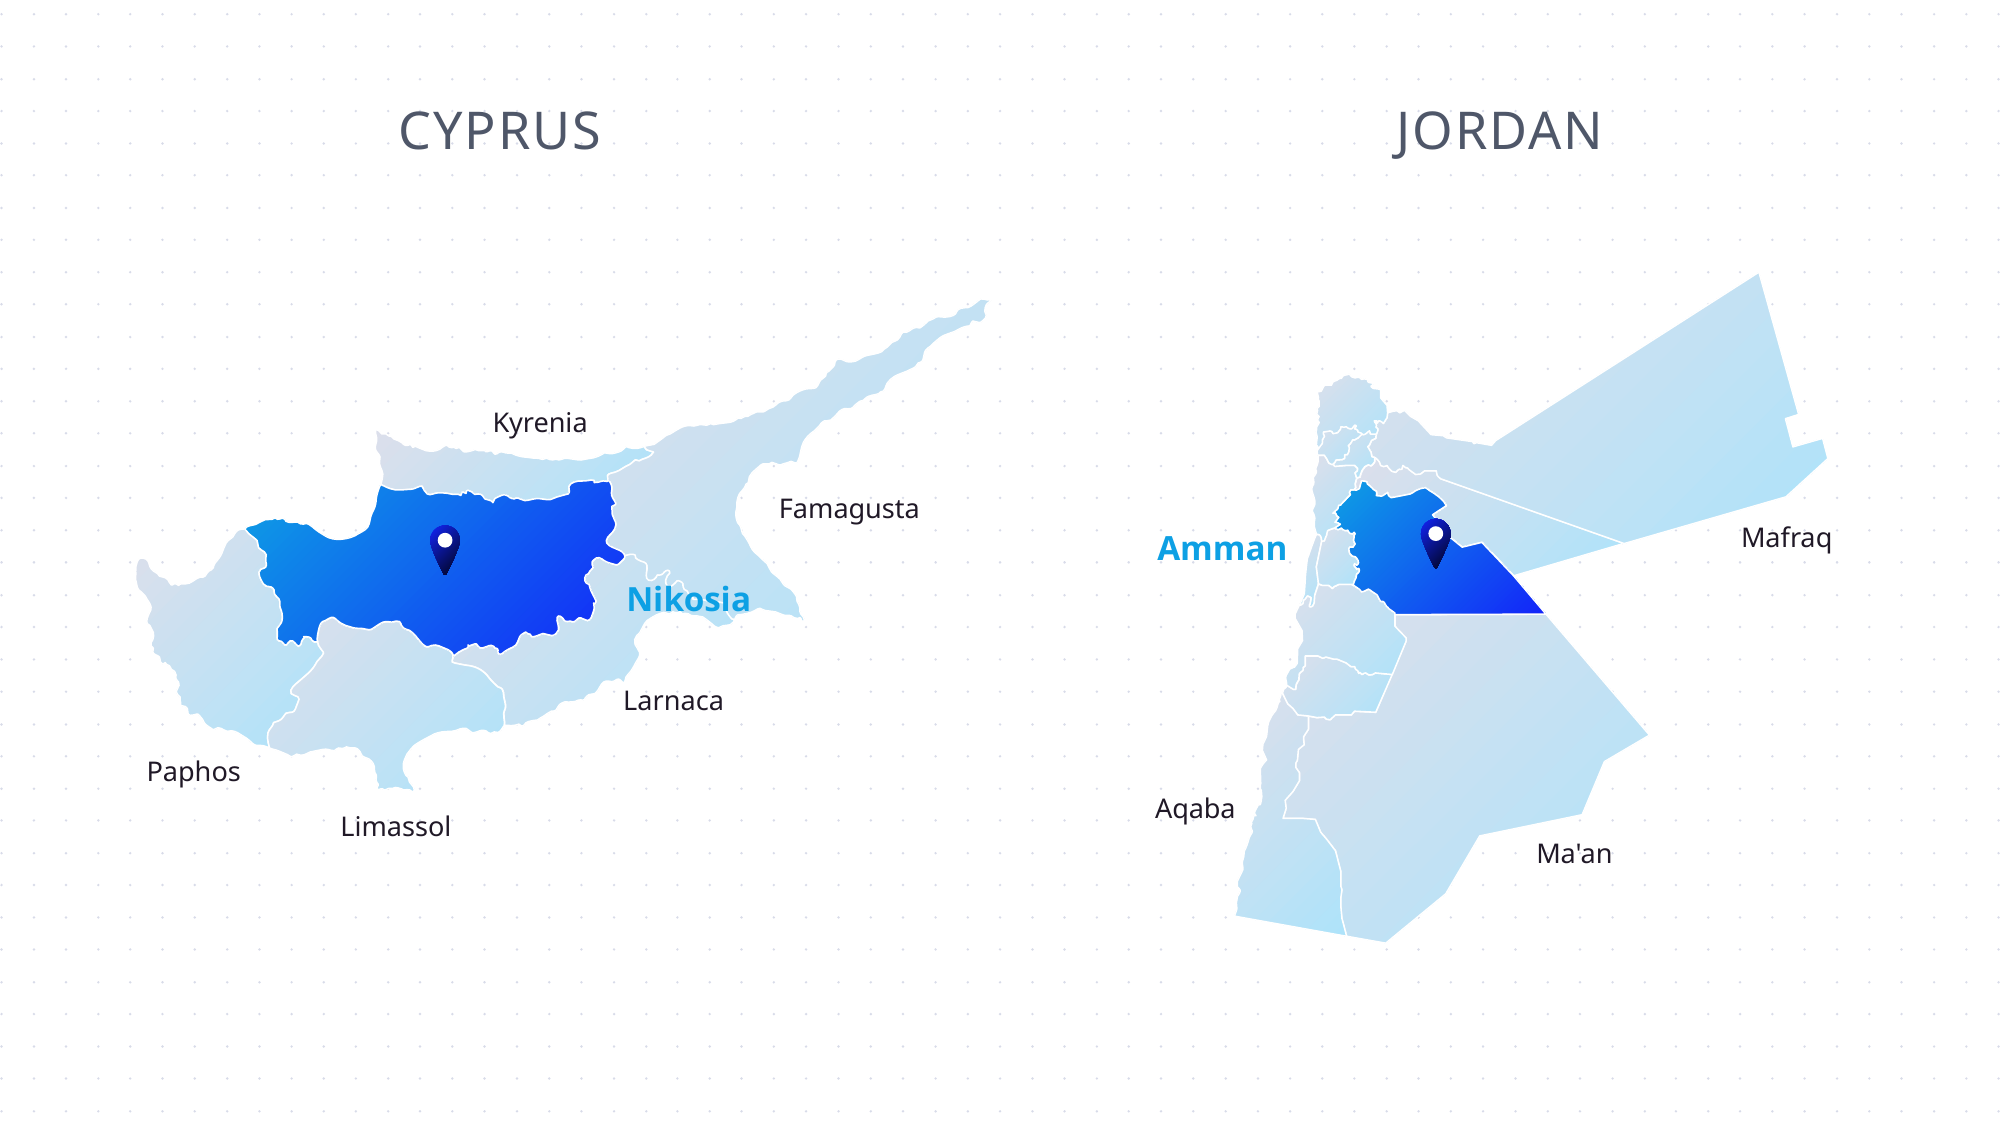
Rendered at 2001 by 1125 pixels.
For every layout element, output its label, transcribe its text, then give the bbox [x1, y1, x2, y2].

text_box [429, 524, 461, 576]
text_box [1233, 870, 1829, 944]
text_box CYPRUS [252, 89, 747, 167]
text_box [134, 297, 994, 793]
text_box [139, 405, 1836, 870]
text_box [1233, 271, 1829, 405]
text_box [1420, 518, 1452, 569]
text_box JORDAN [1156, 89, 1844, 167]
